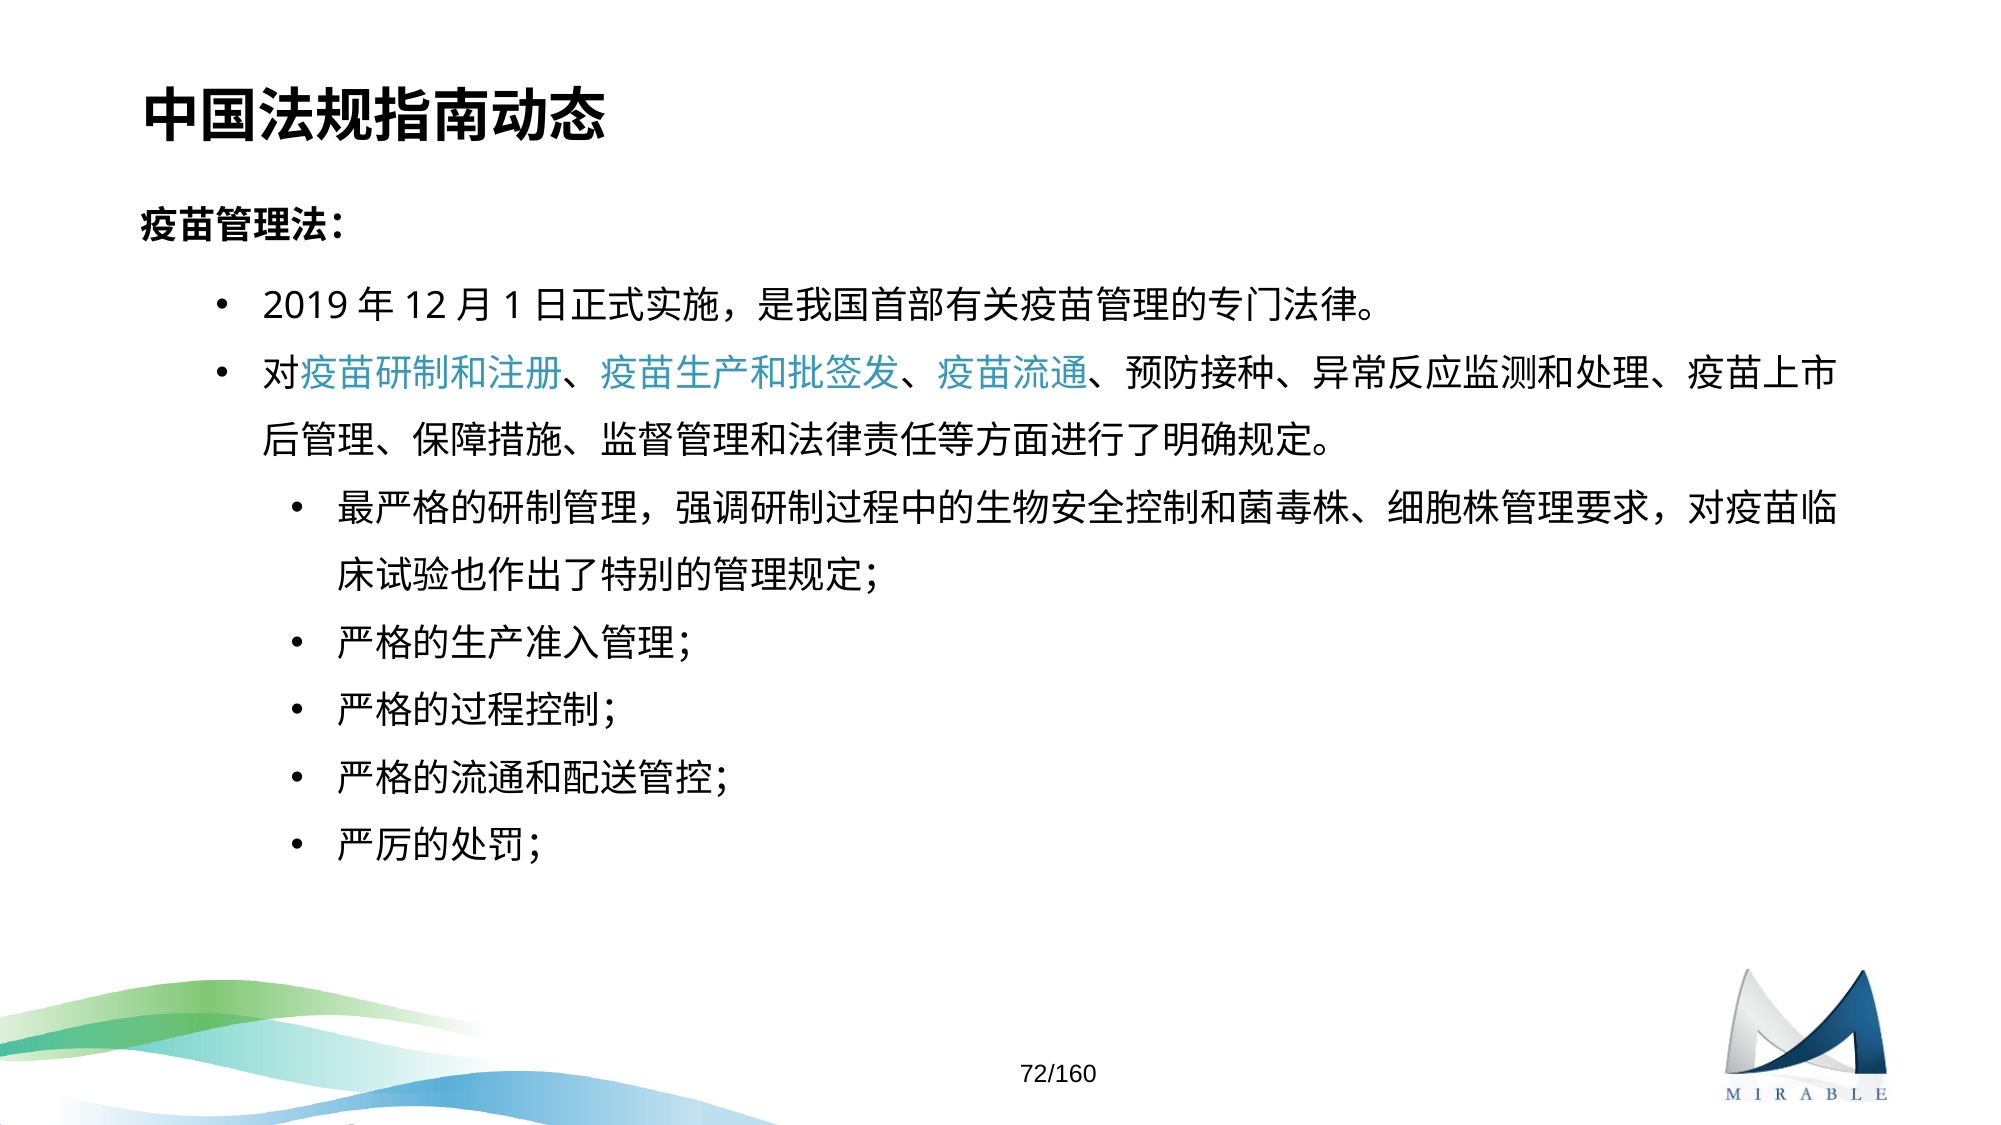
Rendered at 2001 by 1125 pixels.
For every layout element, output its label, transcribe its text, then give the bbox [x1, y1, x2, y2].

slide_number 72/160 [833, 1042, 1284, 1103]
picture [0, 977, 702, 1125]
picture [1711, 968, 1898, 1102]
title 中国法规指南动态 [125, 64, 1874, 171]
text_box 疫苗管理法： 2019年12月1日正式实施，是我国首部有关疫苗管理的专门法律。 对疫苗研制和注册、疫苗生产和批签发、疫苗流通、预防接种、异常反应监测和处理、疫苗上市后管理、保障措施、监督管理和法律责任等方面进行了明确规定。 最严格的研制管理，强调研制过程中的生物安全控制和菌毒株、细胞株管理要求，对疫苗临床试验也作出了特别的管理规定； 严格的生产准入管理； 严格的过程控制； 严格的流通和配送管控； 严厉的处罚； [125, 171, 1874, 874]
